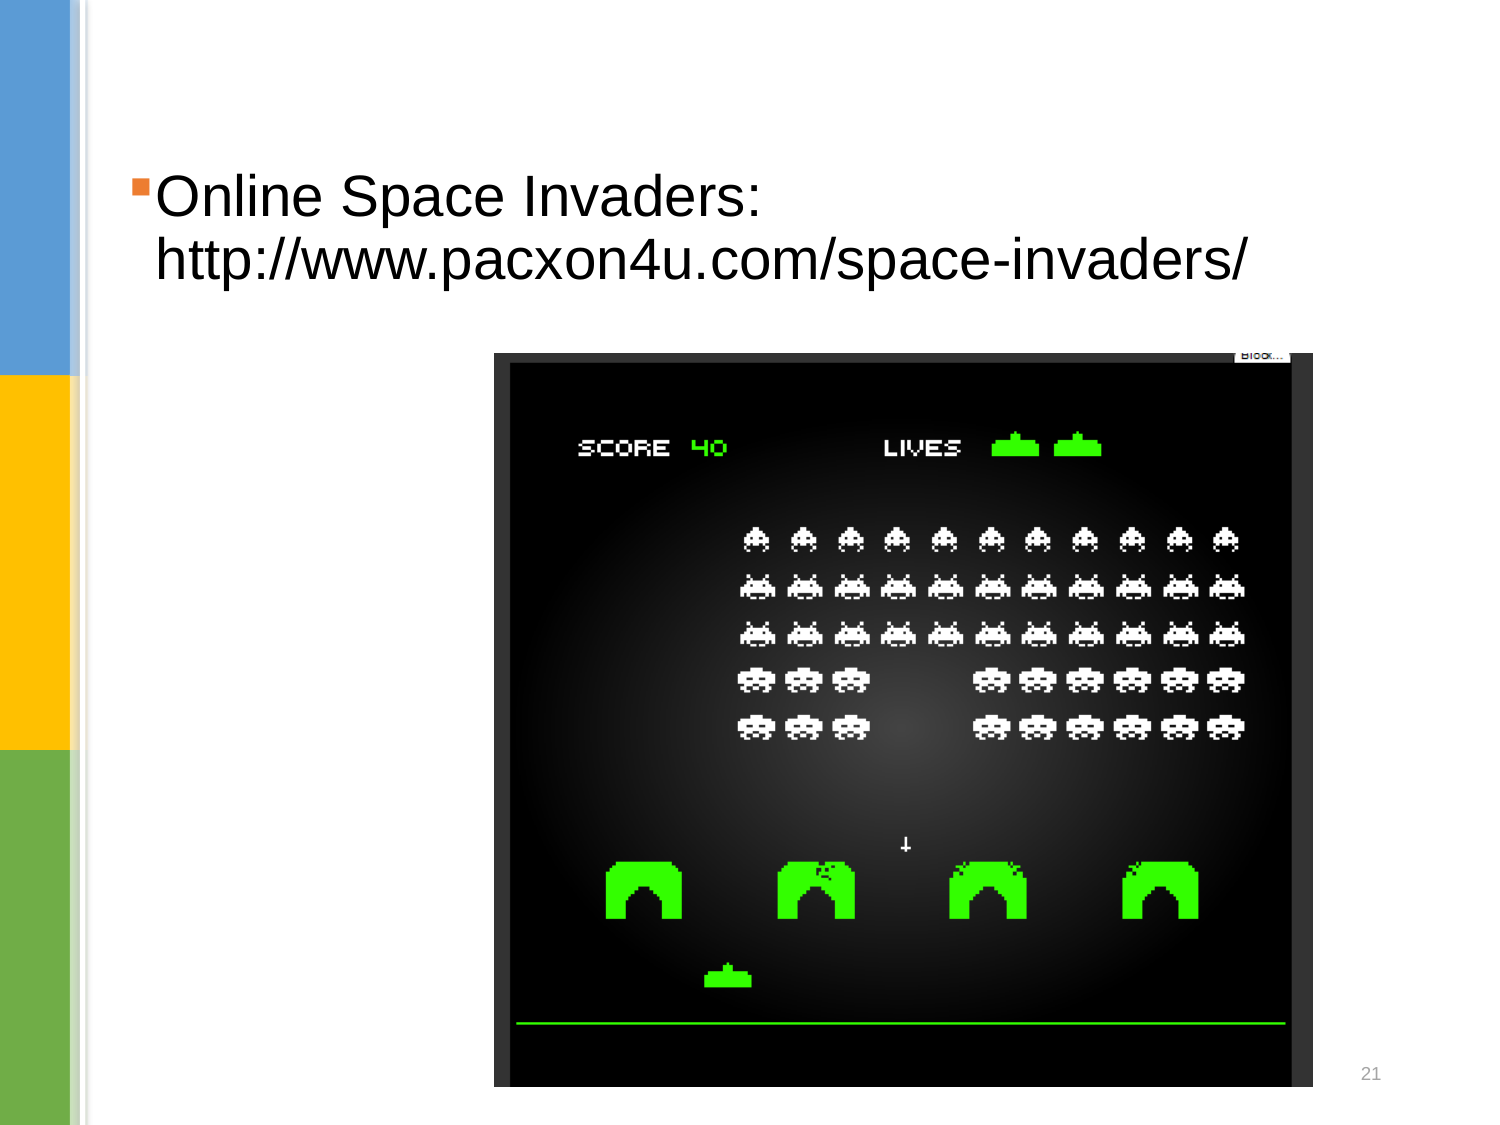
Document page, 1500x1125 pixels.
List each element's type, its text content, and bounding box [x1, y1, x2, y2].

list Online Space Invaders: http://www.pacxon4u.com/space-invaders/ [112, 159, 1407, 354]
slide_number 21 [993, 1042, 1397, 1103]
picture [494, 352, 1313, 1087]
